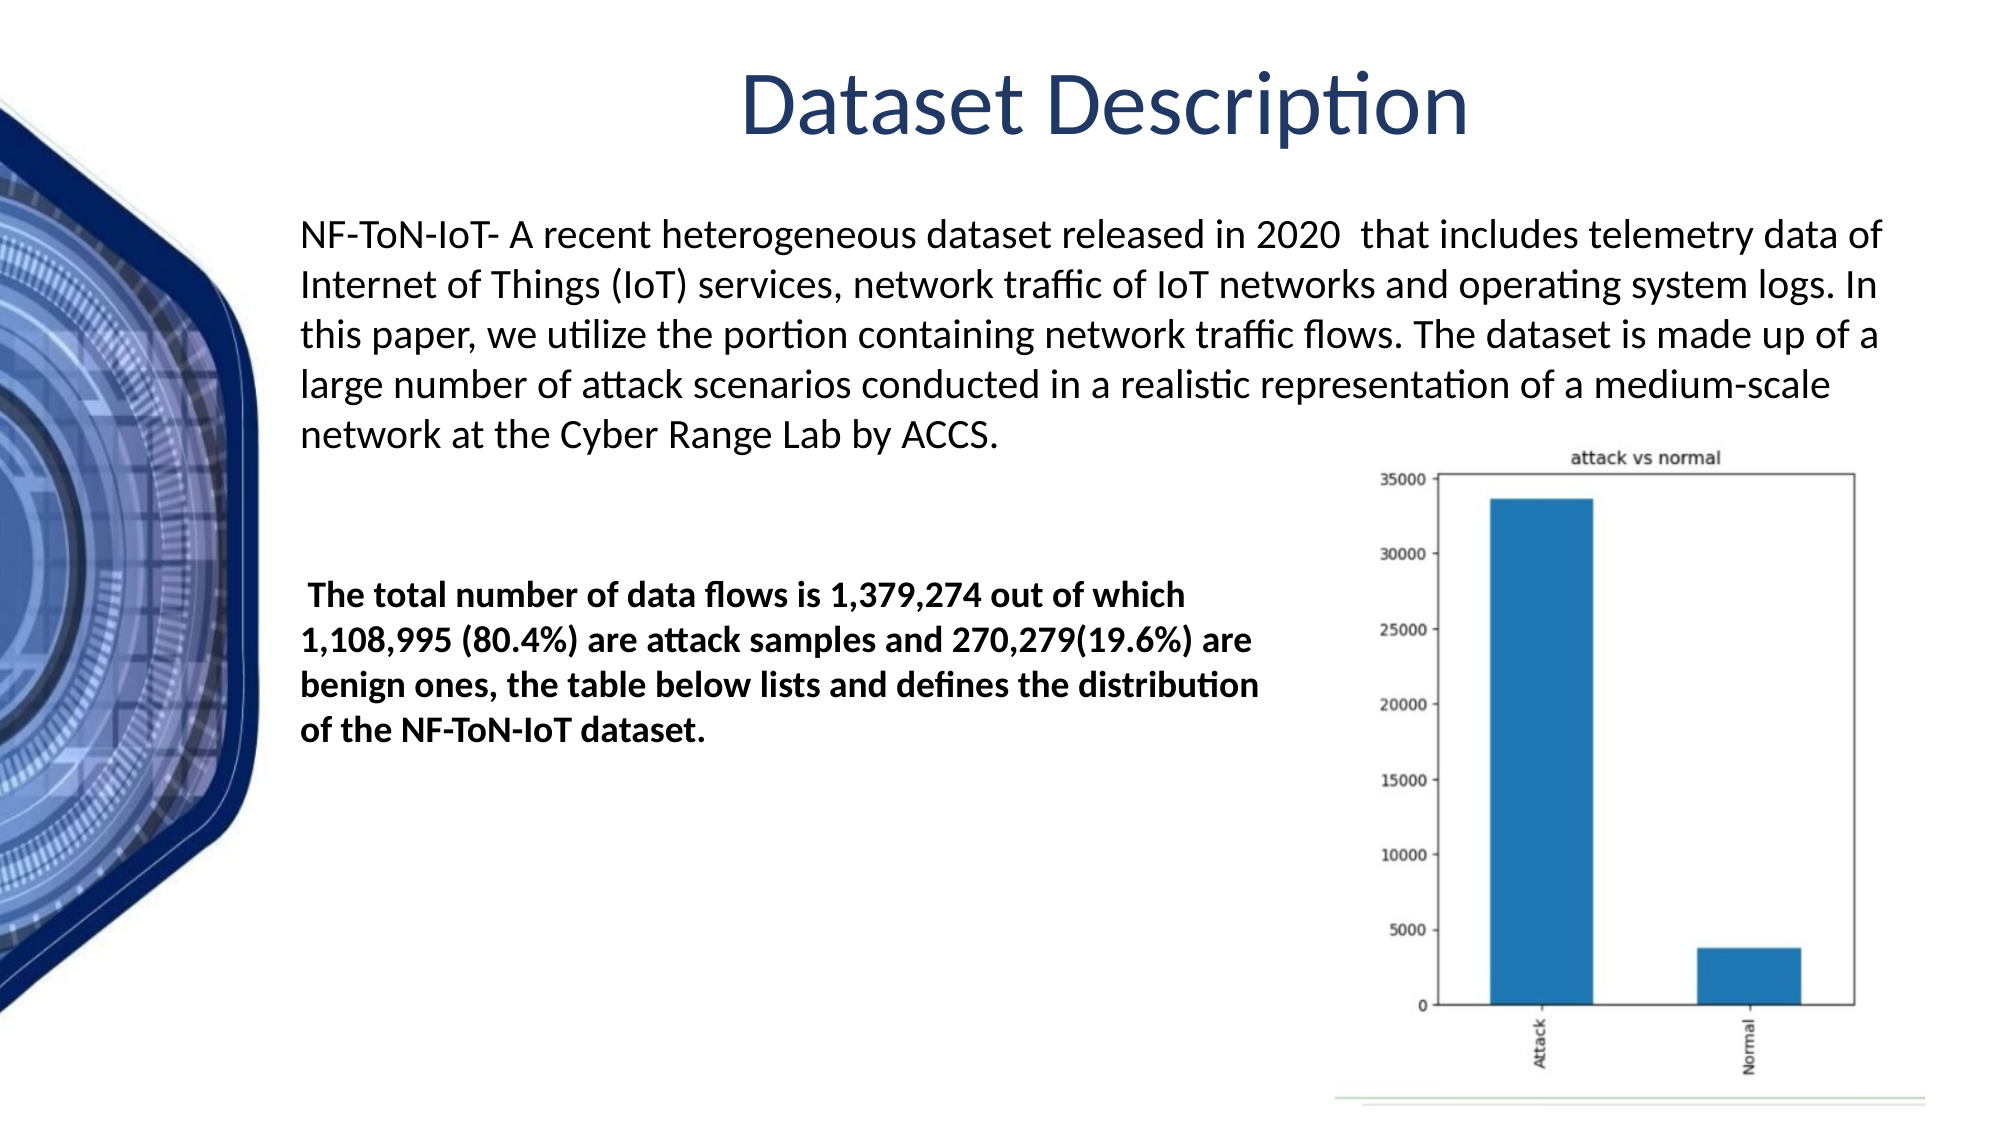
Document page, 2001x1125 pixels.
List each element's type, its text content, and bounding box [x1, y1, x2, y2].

picture [1334, 433, 1926, 1106]
text_box The total number of data flows is 1,379,274 out of which 1,108,995 (80.4%) are attack samples and 270,279(19.6%) are benign ones, the table below lists and defines the distribution of the NF-ToN-IoT dataset. [287, 562, 1301, 758]
text_box Dataset Description [287, 35, 1949, 211]
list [0, 0, 287, 1106]
text_box NF-ToN-IoT- A recent heterogeneous dataset released in 2020 that includes telemetry data of Internet of Things (IoT) services, network traffic of IoT networks and operating system logs. In this paper, we utilize the portion containing network traffic flows. The dataset is made up of a large number of attack scenarios conducted in a realistic representation of a medium-scale network at the Cyber Range Lab by ACCS. [287, 199, 1926, 465]
